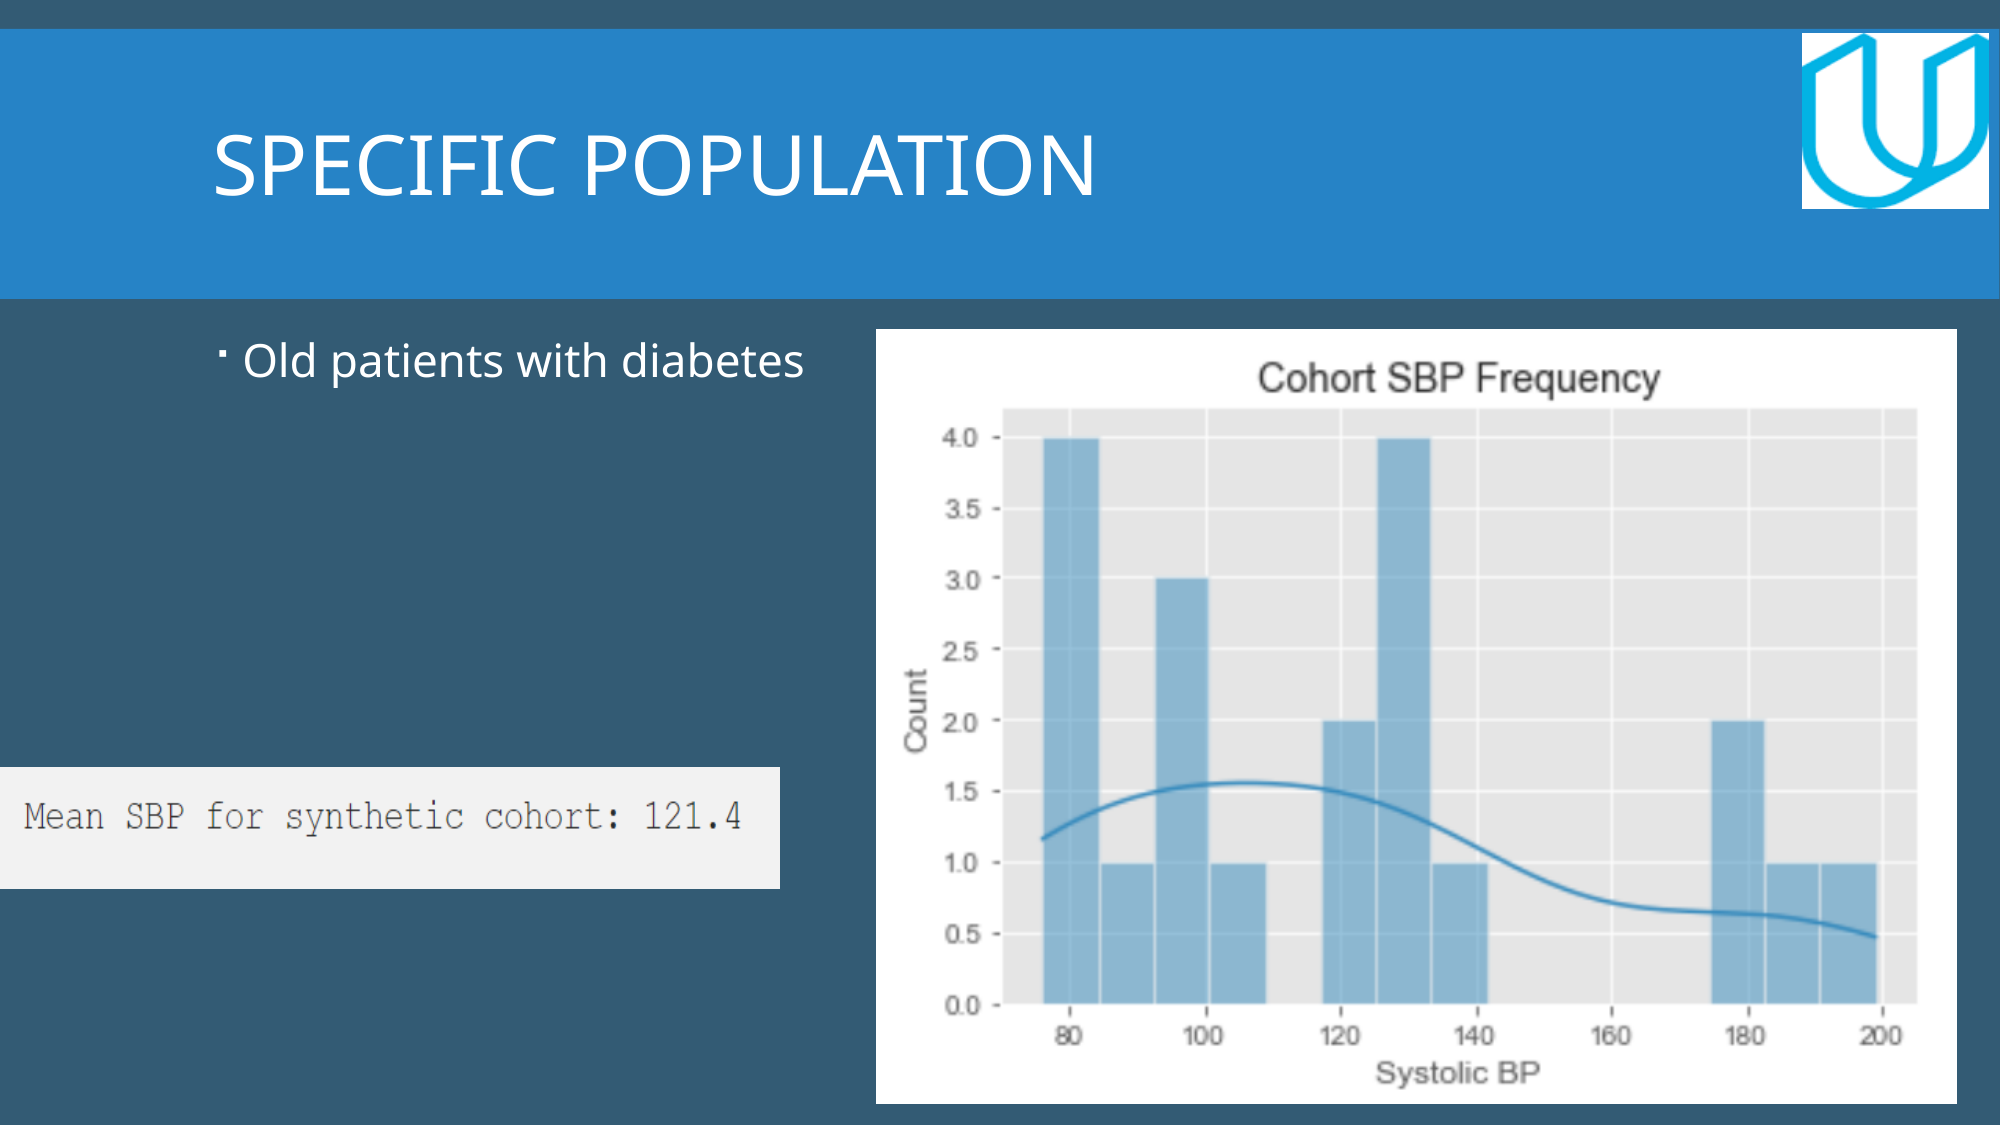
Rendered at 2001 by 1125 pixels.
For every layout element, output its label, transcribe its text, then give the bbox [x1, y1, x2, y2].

picture [1802, 33, 1989, 167]
picture [1803, 159, 1866, 209]
picture [1816, 47, 1912, 197]
picture [1876, 124, 1989, 209]
title Specific population [197, 46, 1803, 295]
picture [876, 329, 1957, 1104]
picture [0, 767, 781, 889]
list Old patients with diabetes [197, 329, 871, 1020]
picture [1933, 47, 1974, 167]
